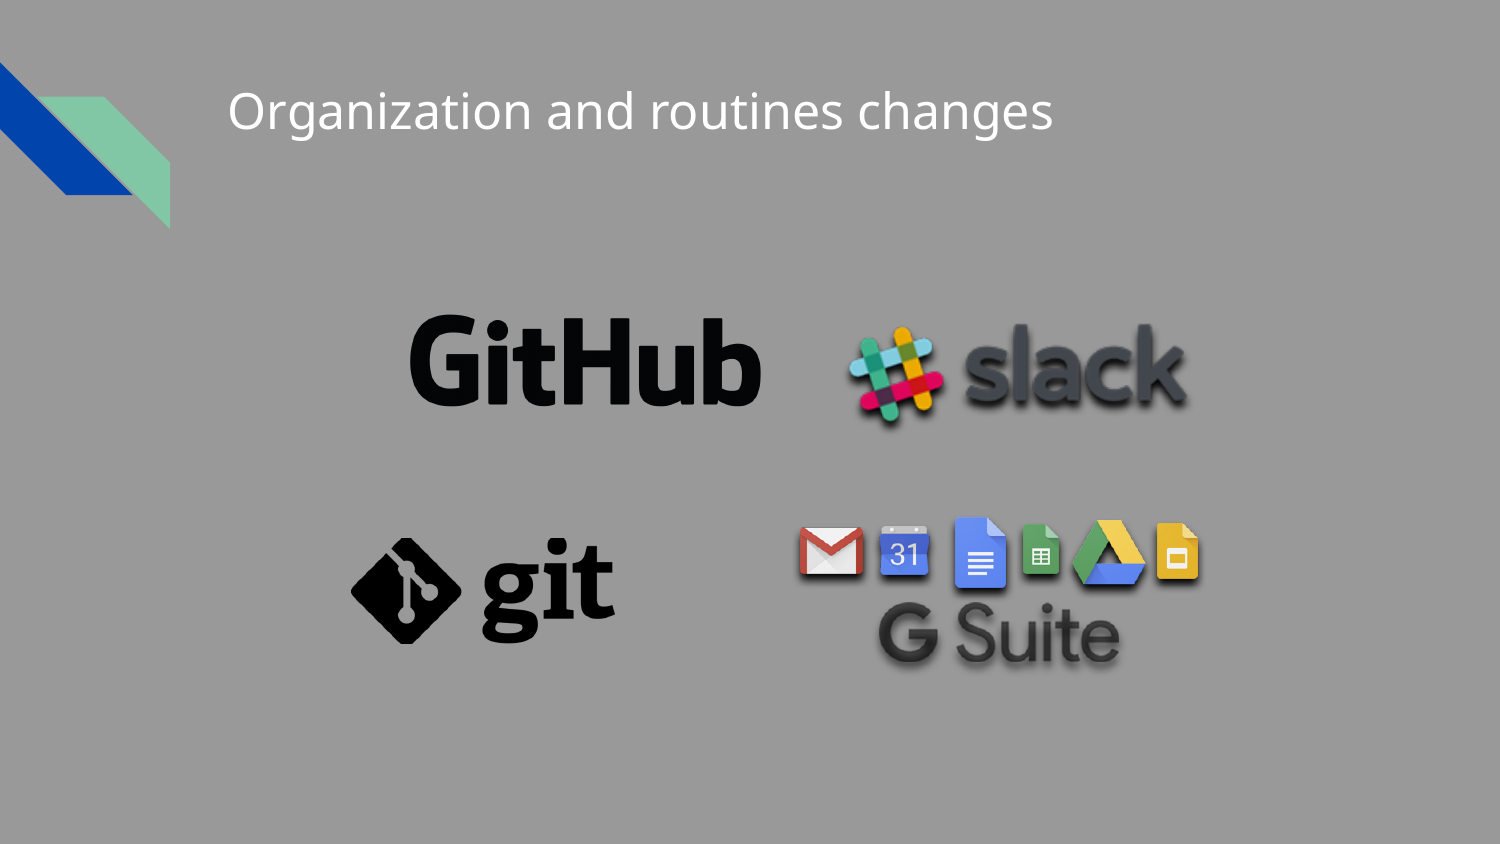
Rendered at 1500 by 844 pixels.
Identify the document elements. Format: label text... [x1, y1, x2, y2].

picture [776, 214, 1215, 719]
text_box [212, 257, 1368, 735]
picture [410, 314, 761, 407]
title Organization and routines changes [212, 64, 1368, 215]
picture [351, 537, 615, 644]
